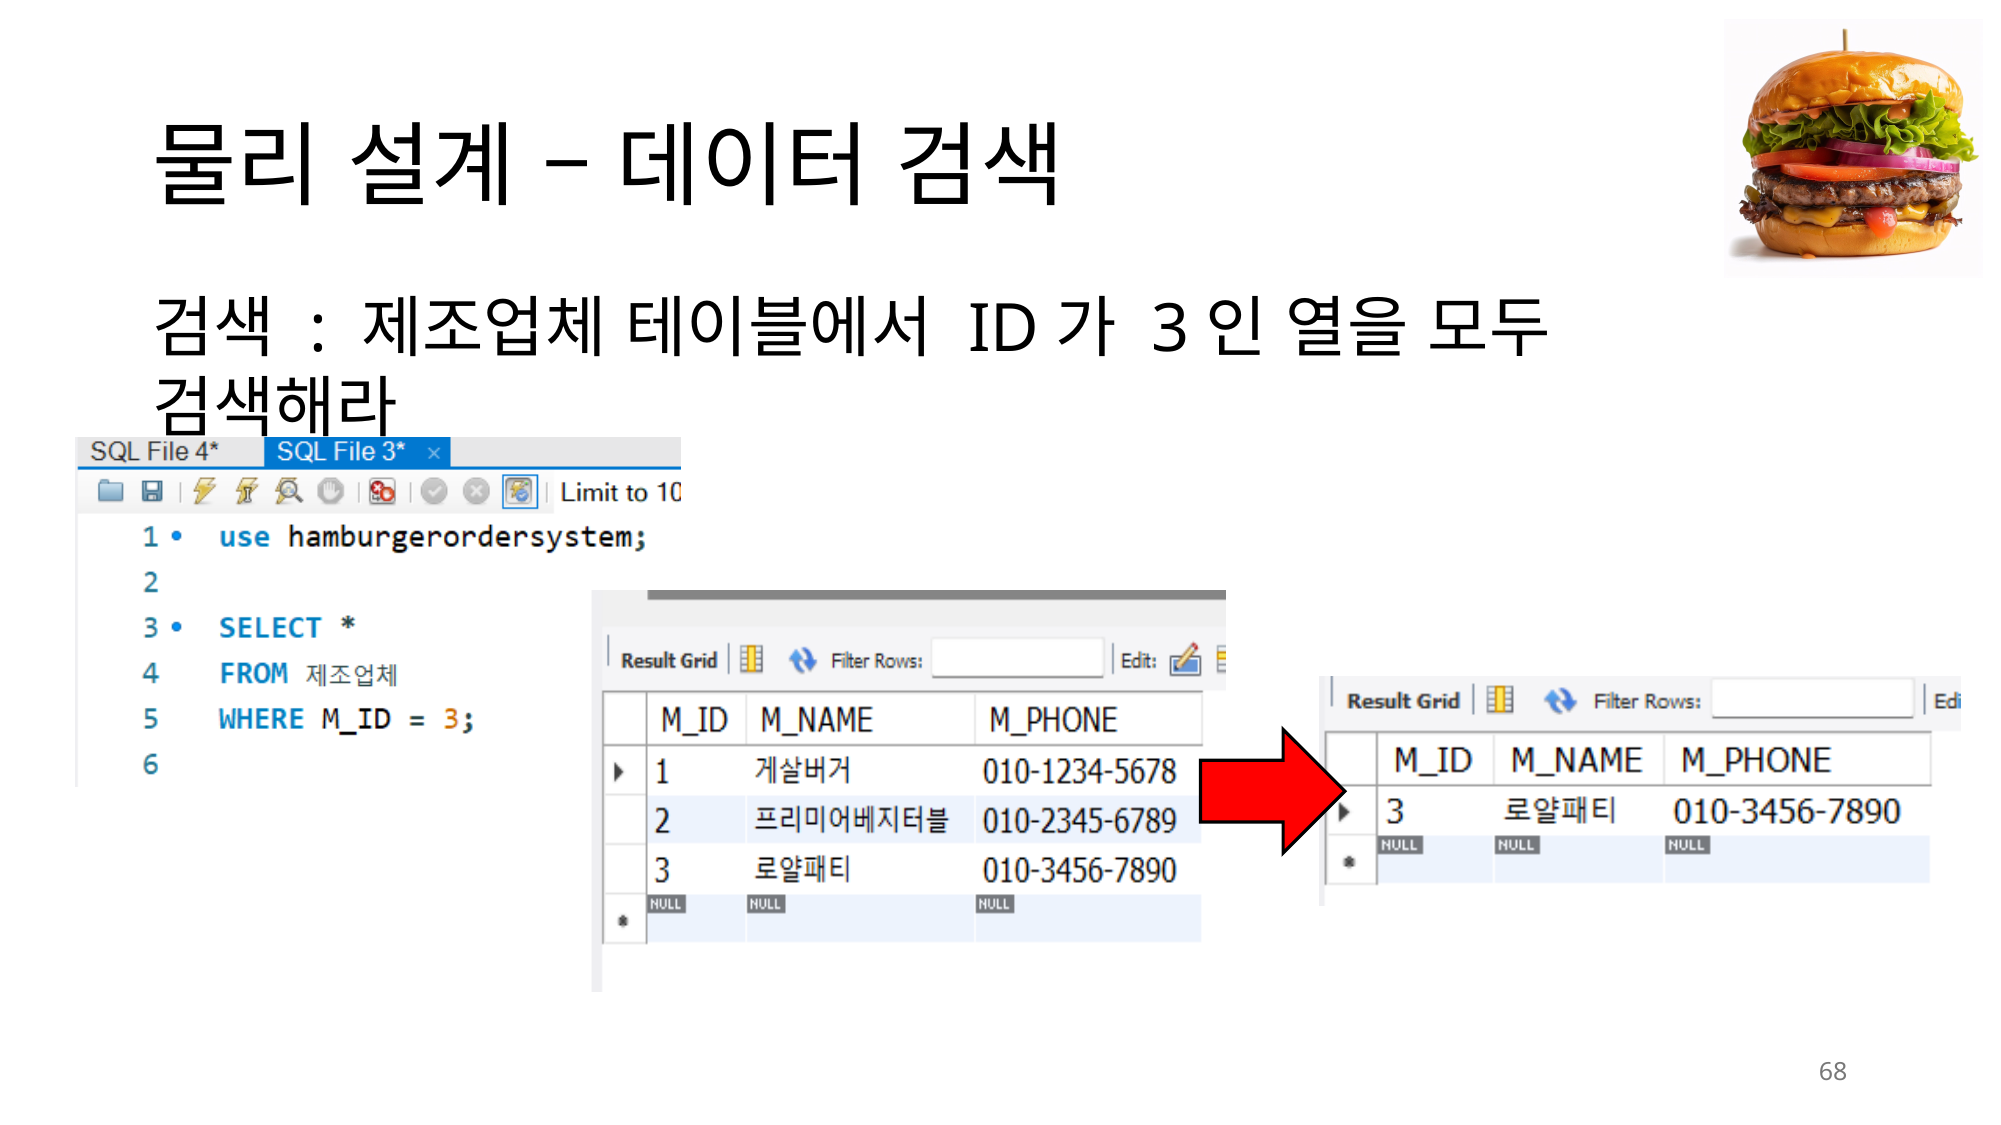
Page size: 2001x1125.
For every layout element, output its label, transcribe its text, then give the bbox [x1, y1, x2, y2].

picture [1724, 19, 1983, 278]
slide_number 68 [1412, 1042, 1863, 1103]
text_box 검색 : 제조업체 테이블에서 ID가 3인 열을 모두 검색해라 [137, 277, 1757, 452]
title 물리 설계 – 데이터 검색 [137, 59, 1863, 278]
picture [1319, 676, 1961, 907]
text_box [1227, 725, 1319, 857]
picture [75, 437, 1227, 993]
